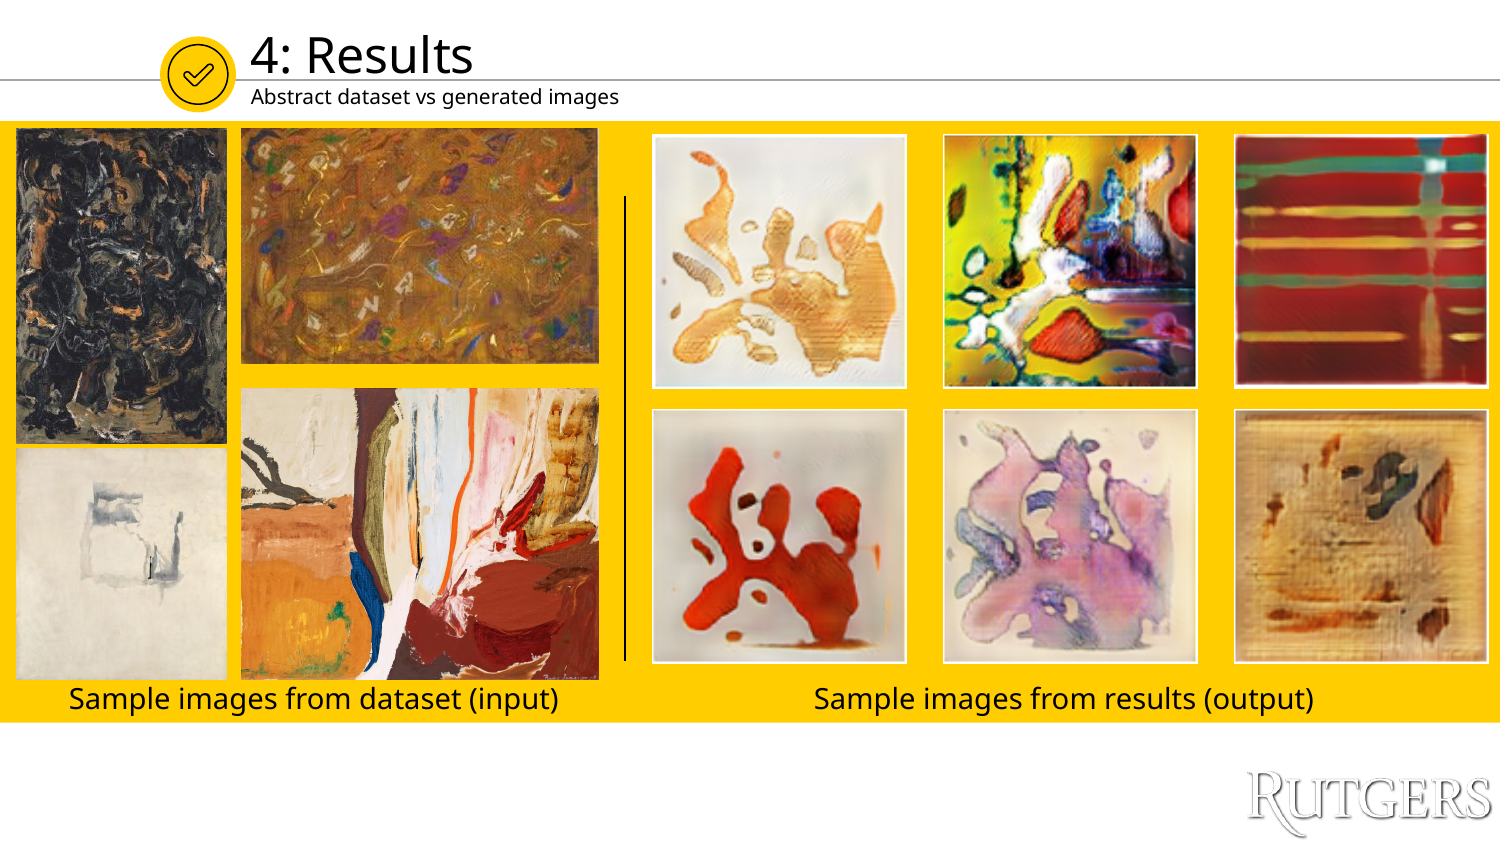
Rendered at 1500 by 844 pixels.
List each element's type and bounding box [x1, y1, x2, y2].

text_box [0, 15, 1500, 118]
picture [1247, 771, 1500, 844]
text_box [0, 120, 1500, 723]
